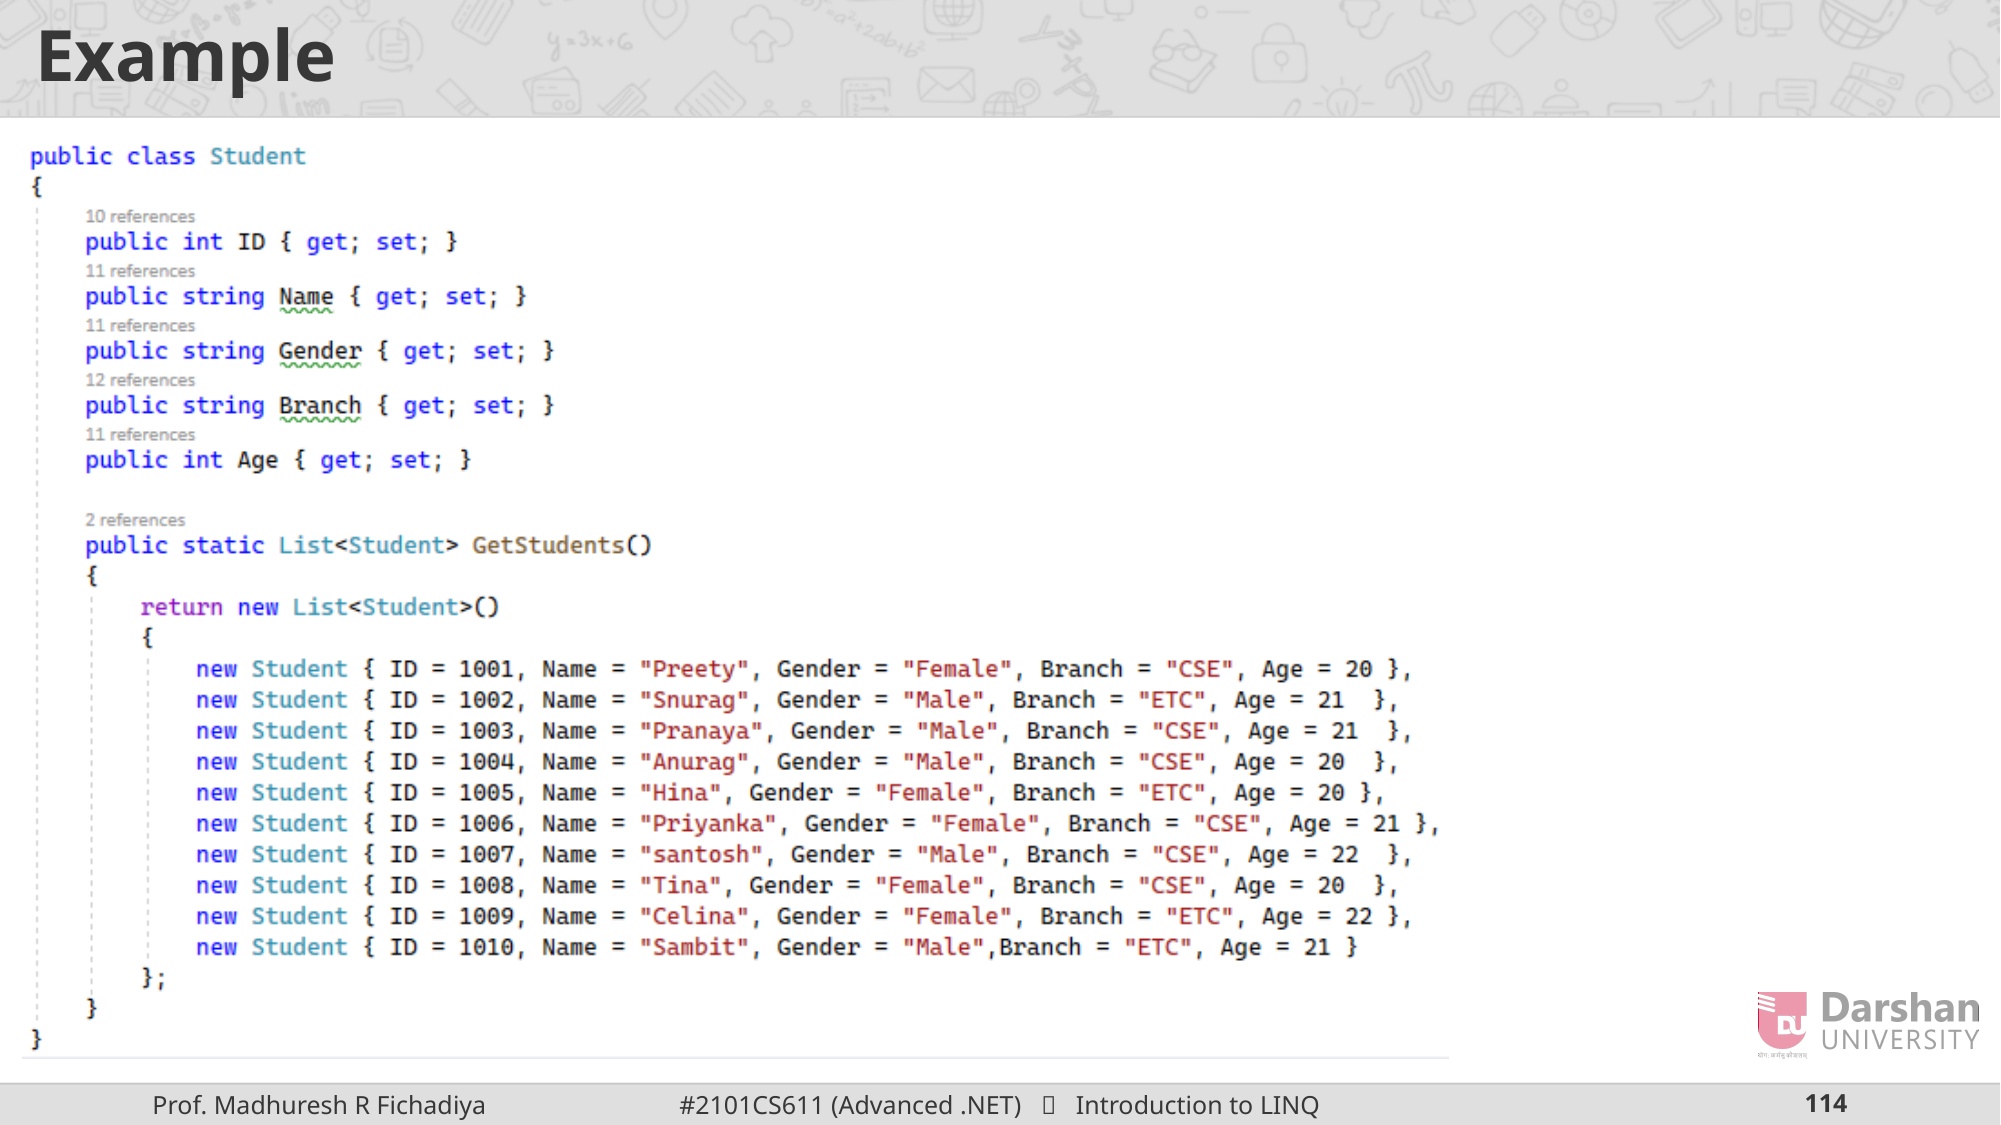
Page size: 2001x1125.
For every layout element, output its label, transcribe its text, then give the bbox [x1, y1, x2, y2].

title Example [0, 0, 2000, 117]
picture [22, 141, 1449, 1059]
table_cell CE [1758, 992, 1979, 1059]
